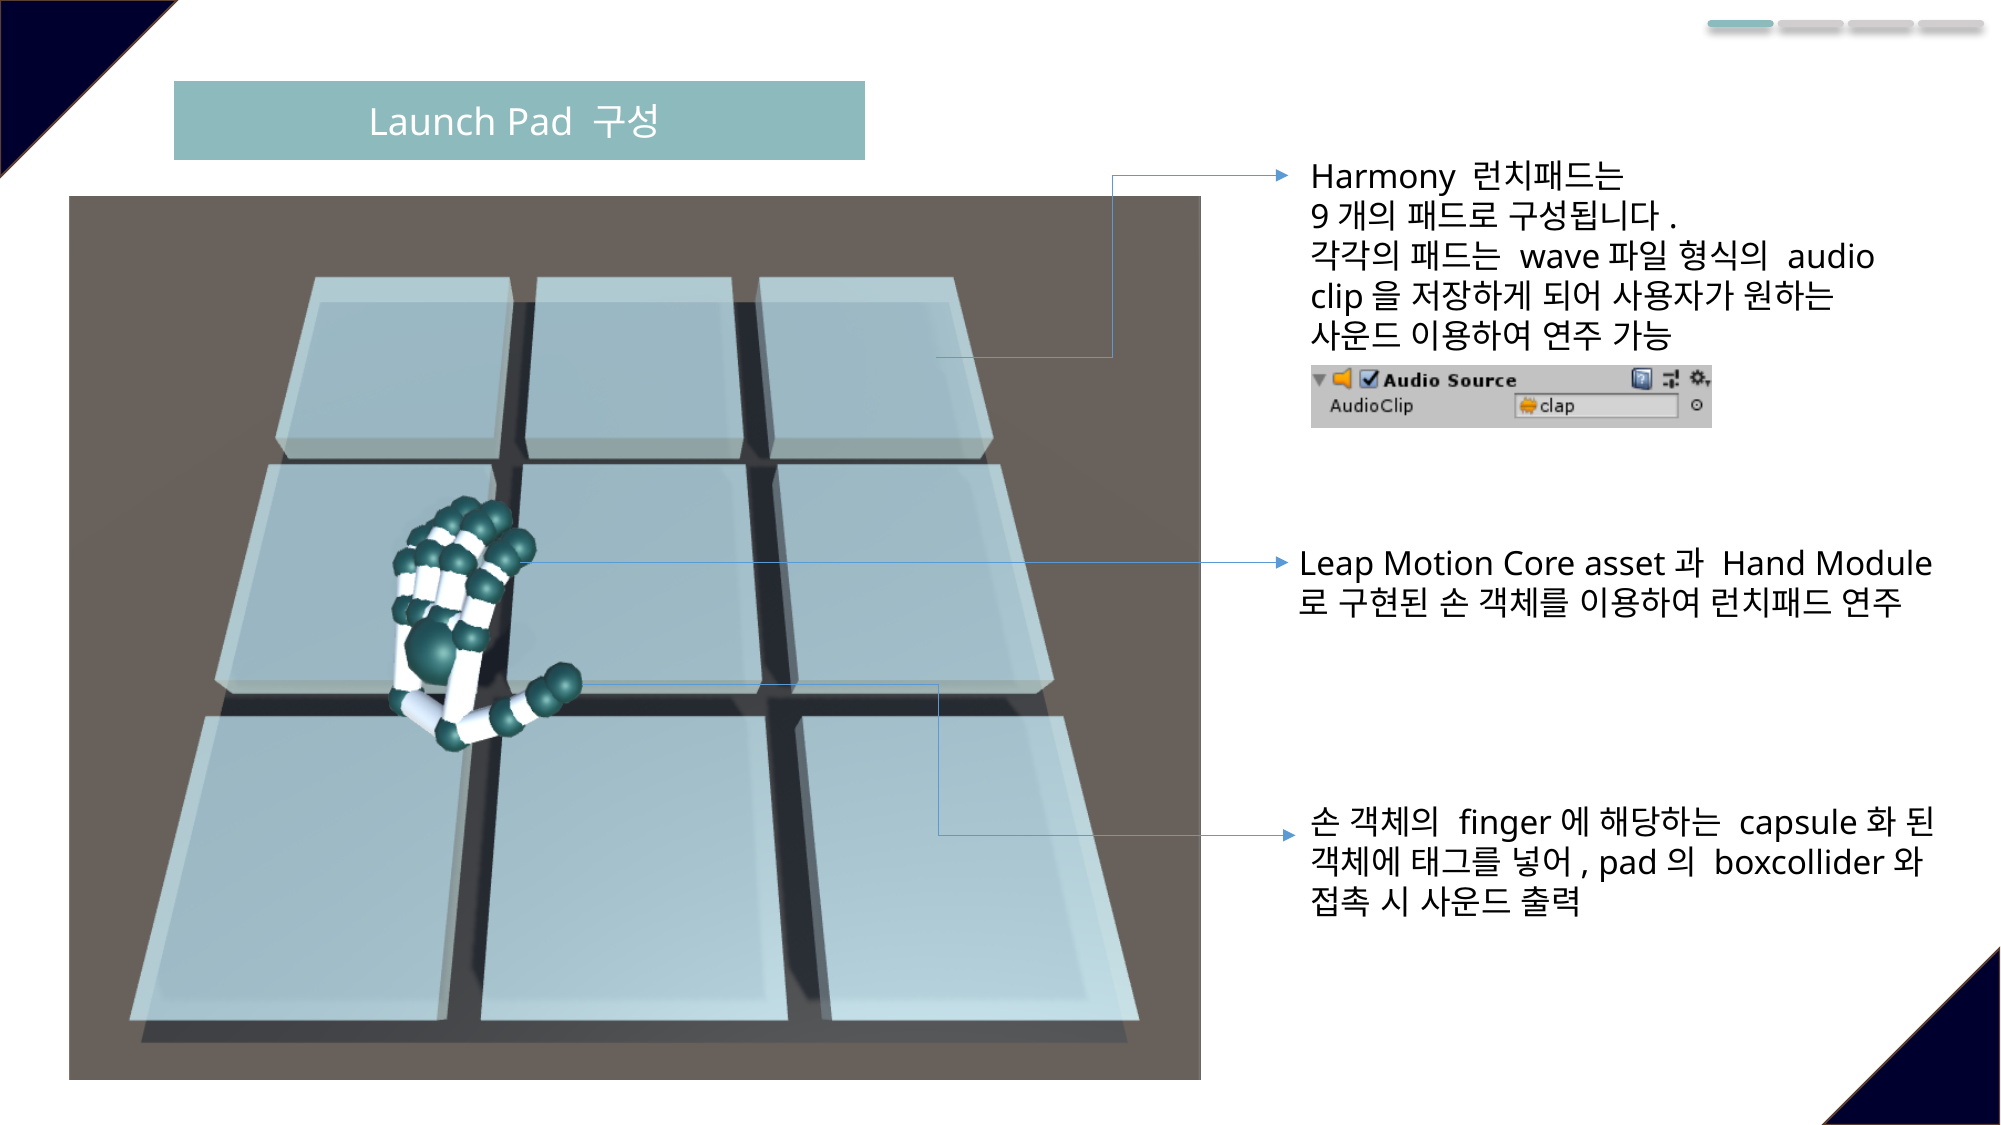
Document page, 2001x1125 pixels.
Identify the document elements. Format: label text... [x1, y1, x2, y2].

picture [69, 196, 1201, 1080]
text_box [581, 684, 1296, 836]
text_box Harmony 런치패드는 9개의 패드로 구성됩니다. 각각의 패드는 wave파일 형식의 audio clip을 저장하게 되어 사용자가 원하는 사운드 이용하여 연주 가능 [1295, 148, 1931, 363]
text_box Leap Motion Core asset과 Hand Module로 구현된 손 객체를 이용하여 런치패드 연주 [1284, 534, 1981, 630]
text_box Launch Pad 구성 [174, 81, 865, 160]
picture [1311, 365, 1712, 428]
text_box 손 객체의 finger에 해당하는 capsule화 된 객체에 태그를 넣어, pad의 boxcollider와 접촉 시 사운드 출력 [1295, 794, 1981, 929]
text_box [936, 175, 1289, 358]
